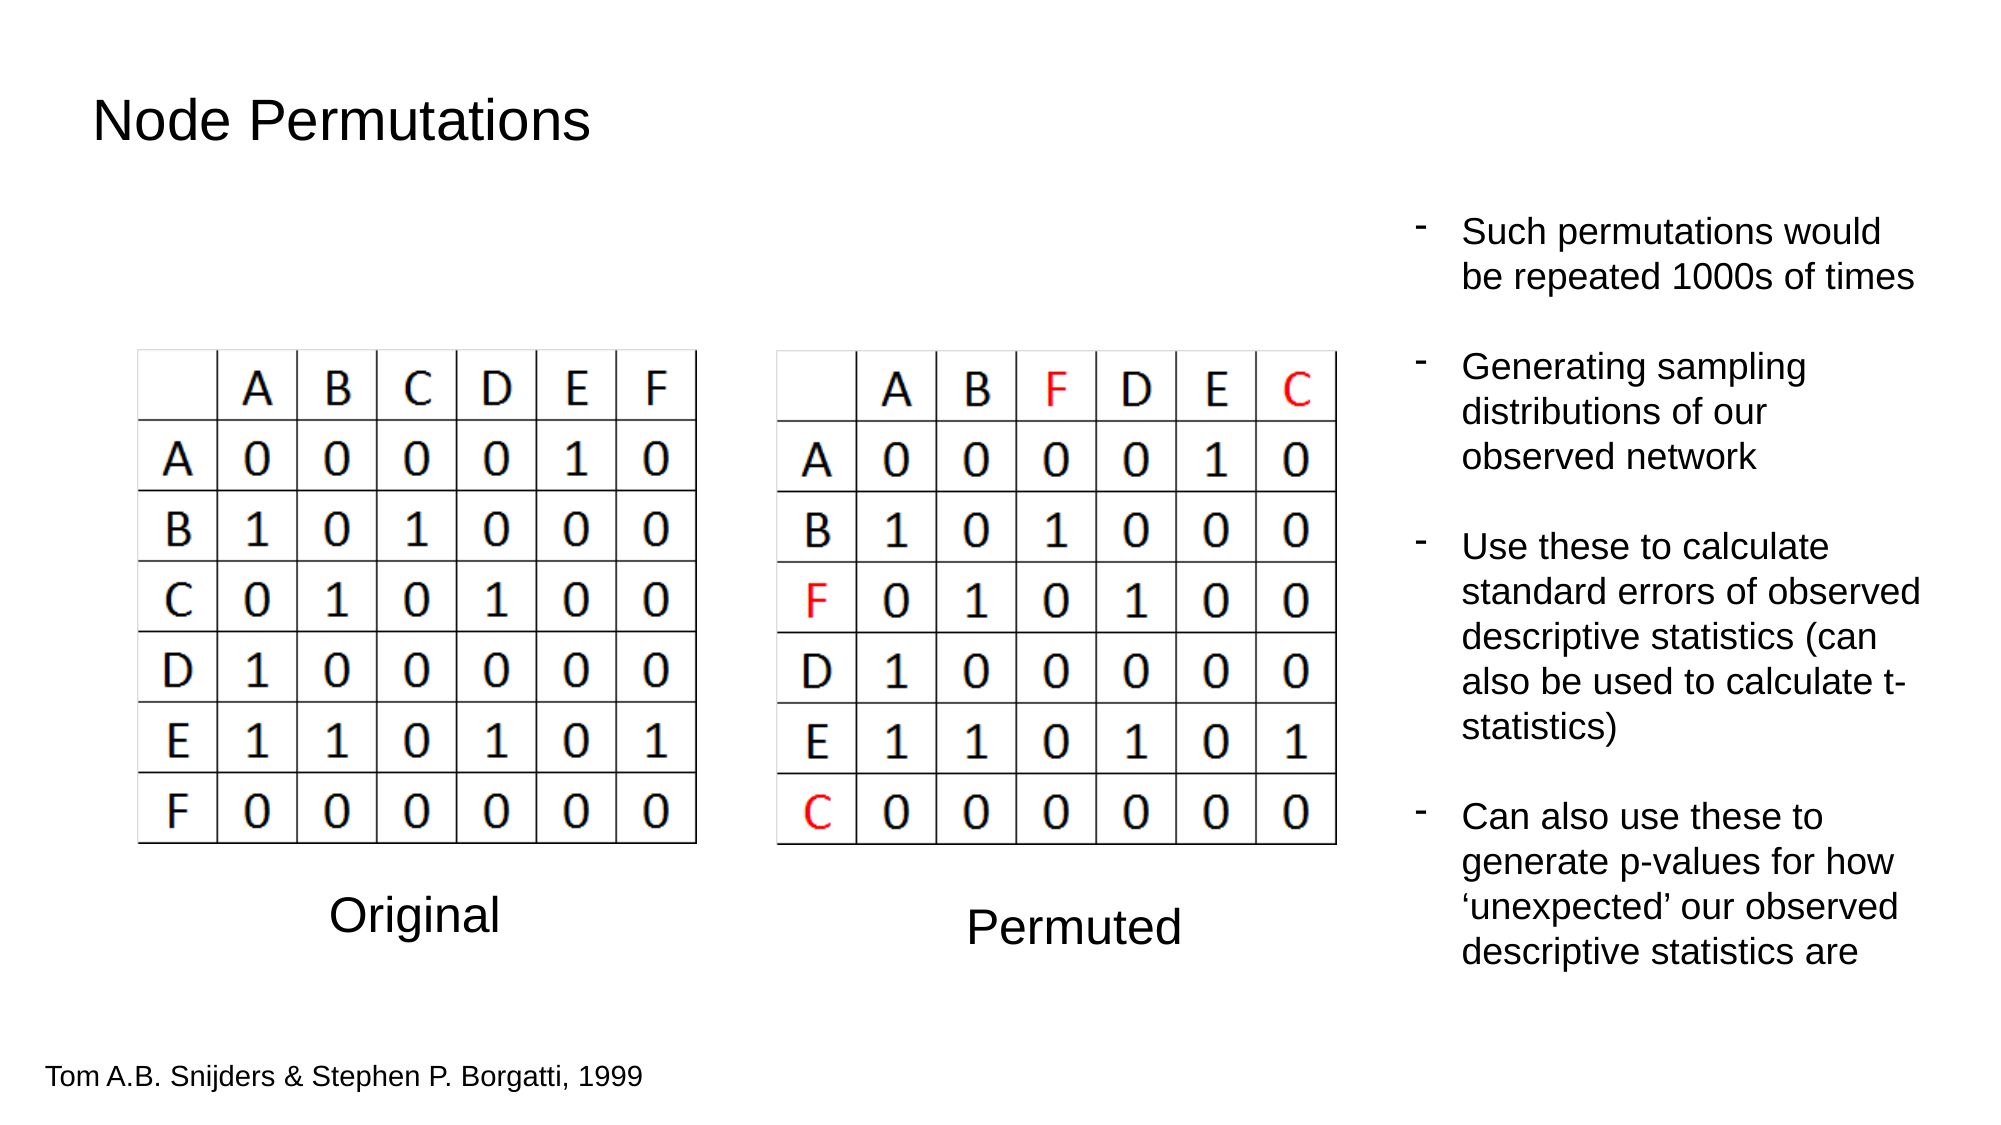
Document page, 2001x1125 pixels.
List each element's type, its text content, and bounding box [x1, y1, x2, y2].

text_box Node Permutations [77, 75, 608, 160]
text_box Such permutations would be repeated 1000s of times Generating sampling distributions of our observed network Use these to calculate standard errors of observed descriptive statistics (can also be used to calculate t-statistics) Can also use these to generate p-values for how ‘unexpected’ our observed descriptive statistics are [1399, 199, 1938, 980]
text_box Tom A.B. Snijders & Stephen P. Borgatti, 1999 [29, 1049, 668, 1100]
picture [137, 349, 697, 844]
text_box Original [313, 874, 516, 950]
picture [776, 350, 1337, 845]
text_box Permuted [951, 886, 1198, 962]
